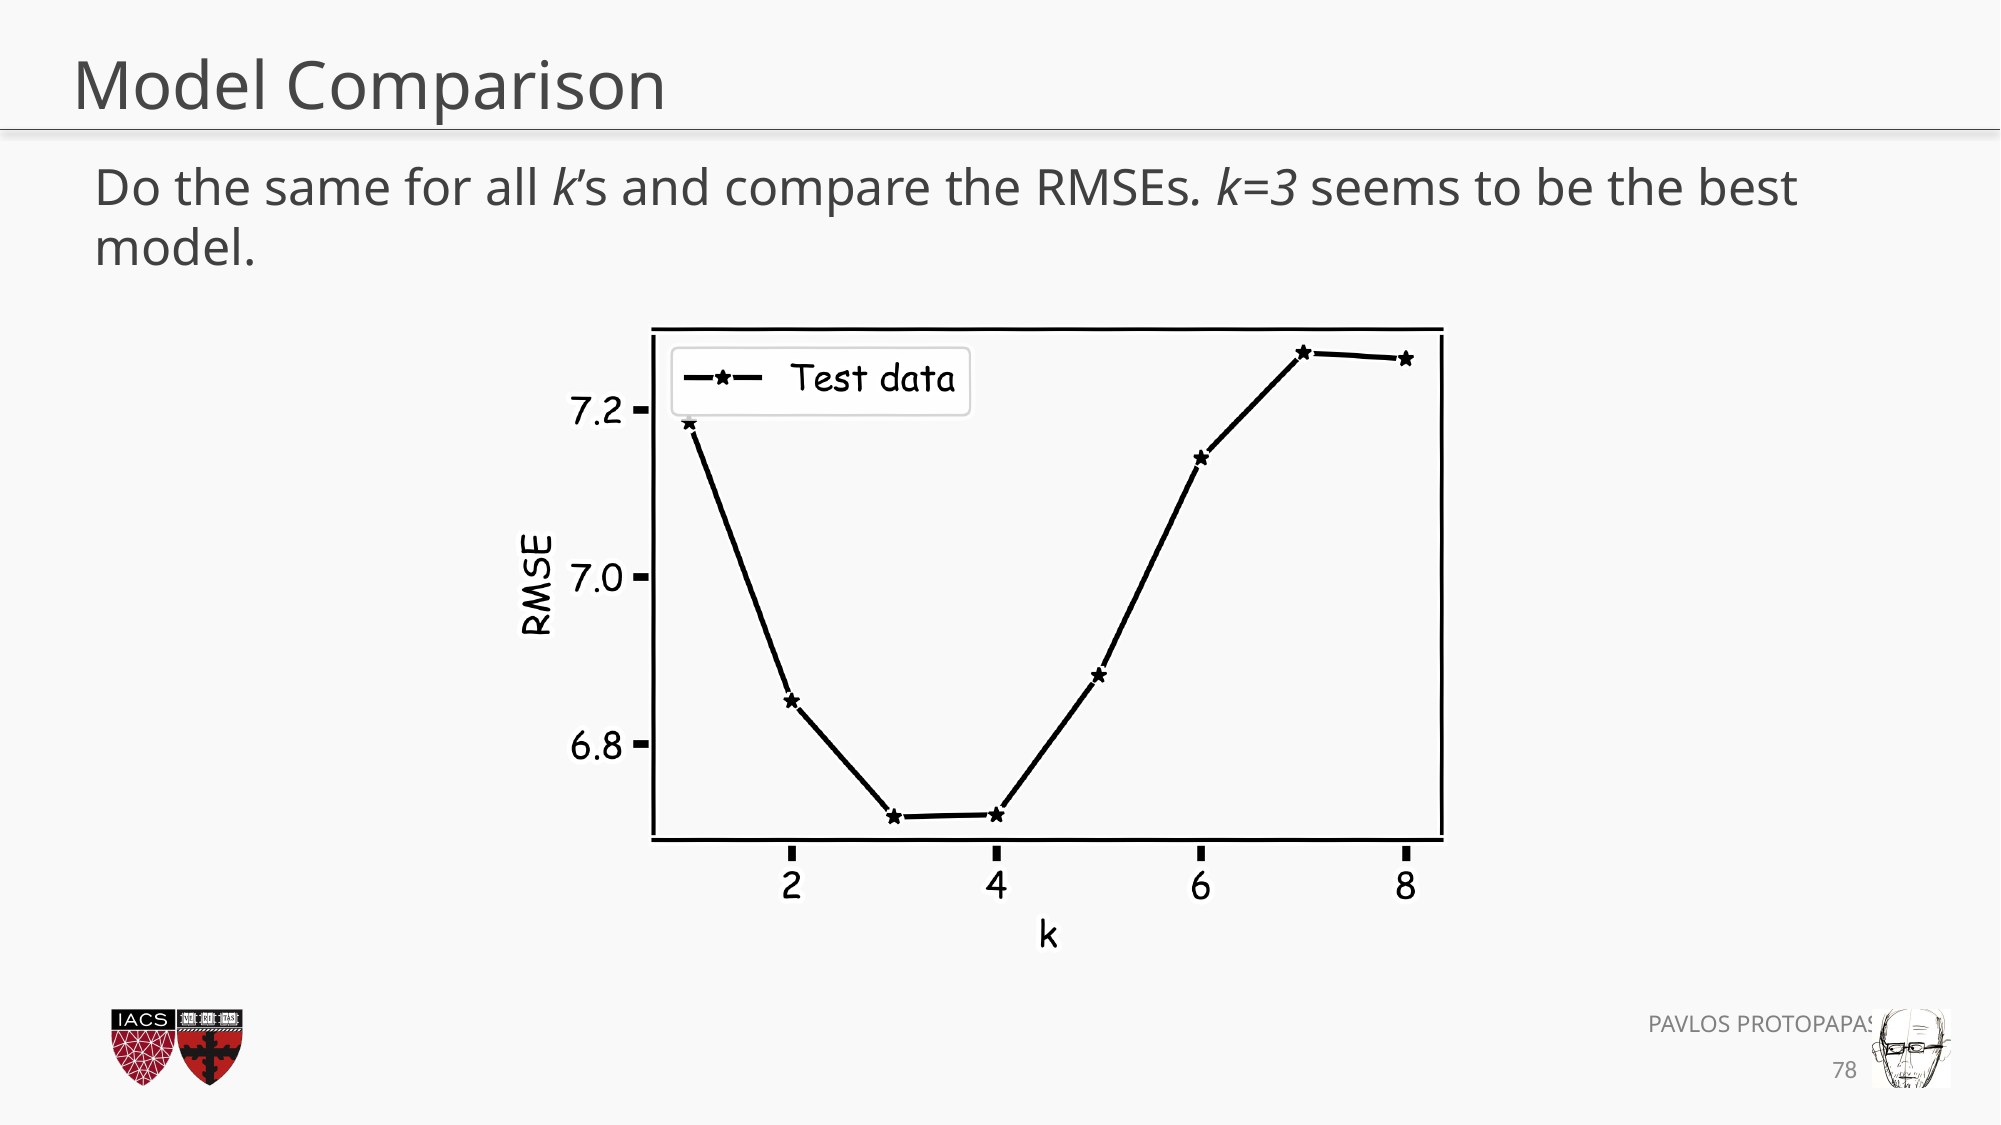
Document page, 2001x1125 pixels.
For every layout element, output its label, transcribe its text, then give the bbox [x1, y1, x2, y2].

picture [1872, 1009, 1951, 1088]
slide_number 77 [1405, 1038, 1873, 1099]
text_box Do the same for all k’s and compare the RMSEs. k=3 seems to be the best model. [79, 147, 1943, 283]
picture [428, 239, 1555, 991]
picture [109, 1009, 243, 1086]
title Model Comparison [57, 35, 1943, 162]
